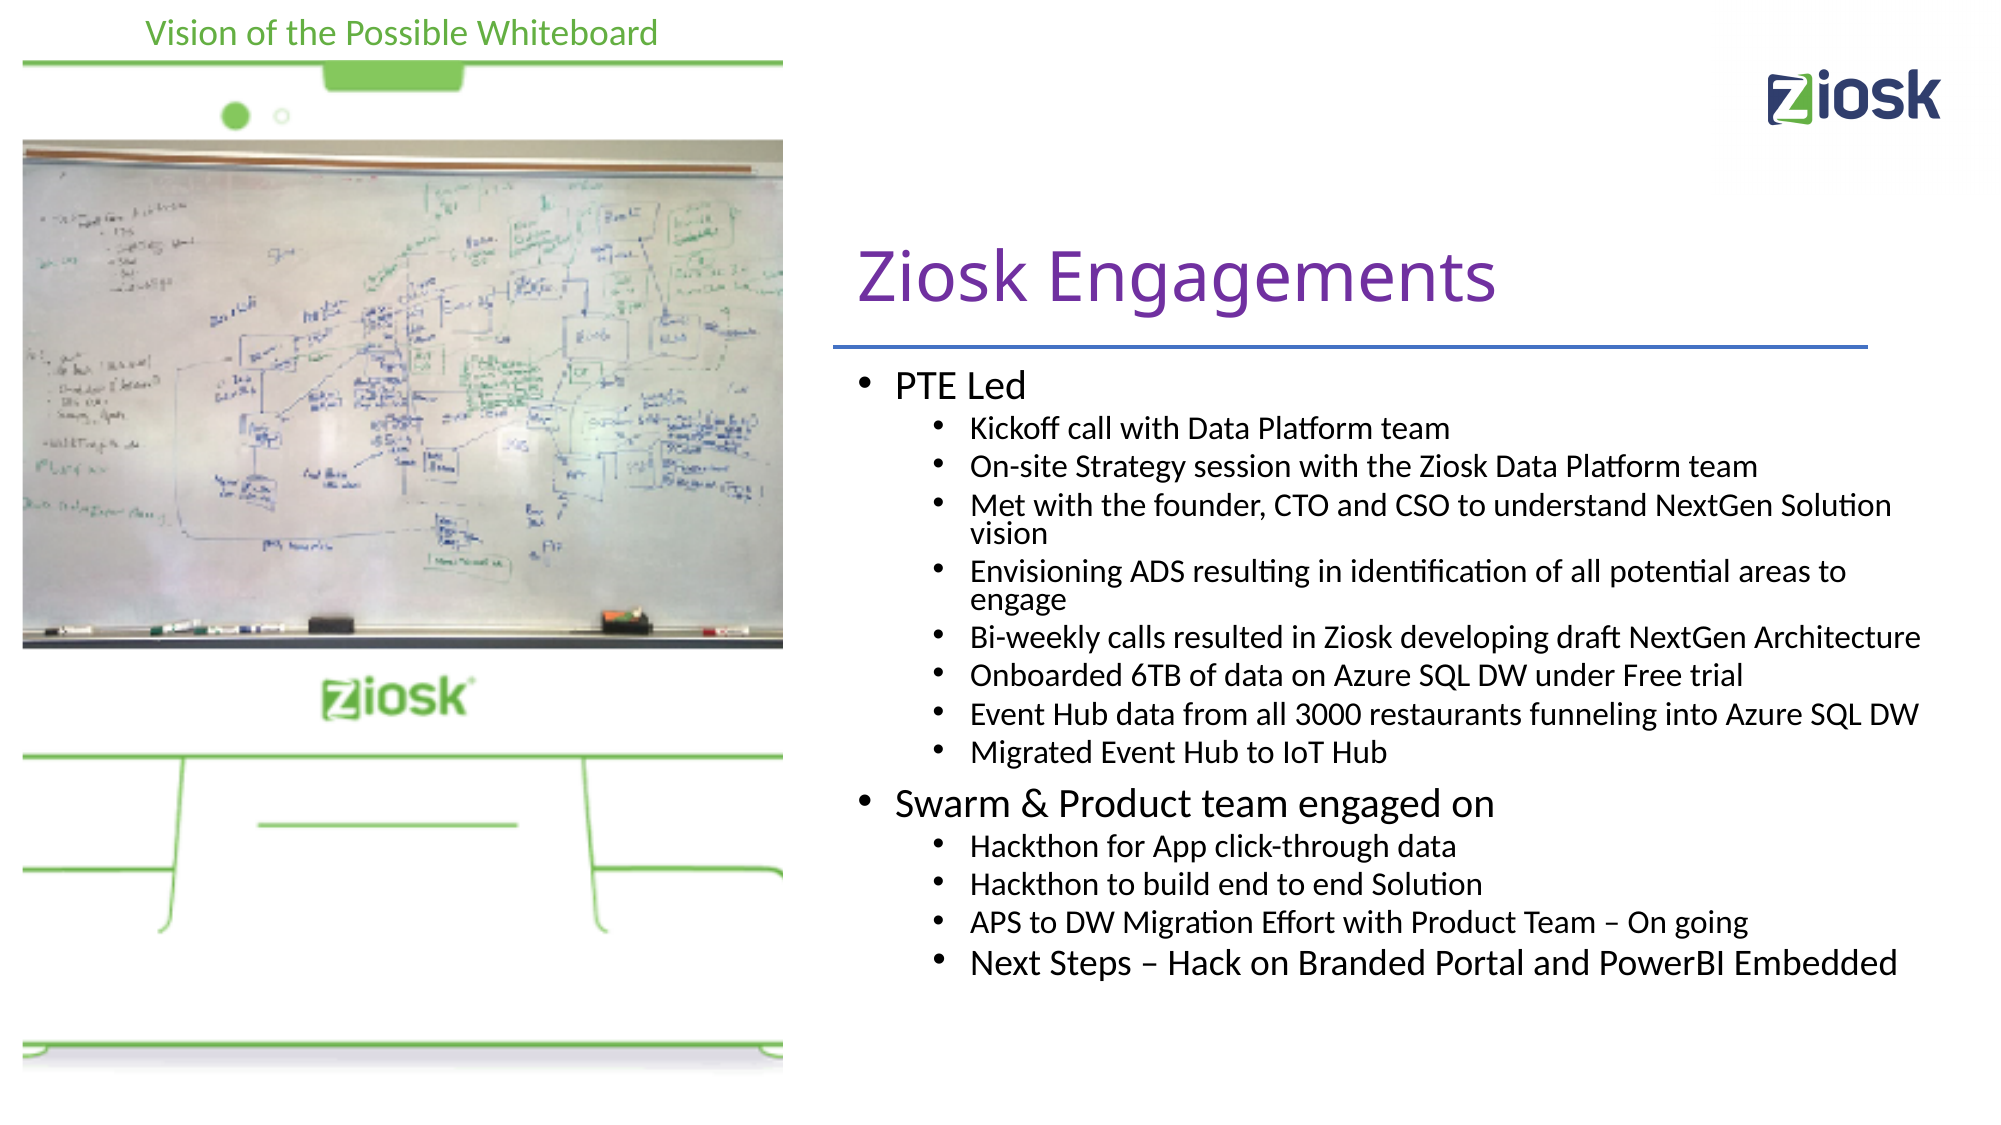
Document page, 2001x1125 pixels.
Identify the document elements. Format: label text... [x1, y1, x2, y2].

picture [1710, 0, 2000, 195]
list PTE Led Kickoff call with Data Platform team On-site Strategy session with the Ziosk Data Platform team Met with the founder, CTO and CSO to understand NextGen Solution vision Envisioning ADS resulting in identification of all potential areas to engage Bi-weekly calls resulted in Ziosk developing draft NextGen Architecture Onboarded 6TB of data on Azure SQL DW under Free trial Event Hub data from all 3000 restaurants funneling into Azure SQL DW Migrated Event Hub to IoT Hub Swarm & Product team engaged on Hackthon for App click-through data Hackthon to build end to end Solution APS to DW Migration Effort with Product Team – On going Next Steps – Hack on Branded Portal and PowerBI Embedded [842, 364, 1965, 1061]
picture [22, 59, 783, 1122]
title Ziosk Engagements [842, 233, 1924, 325]
text_box Vision of the Possible Whiteboard [130, 0, 675, 59]
